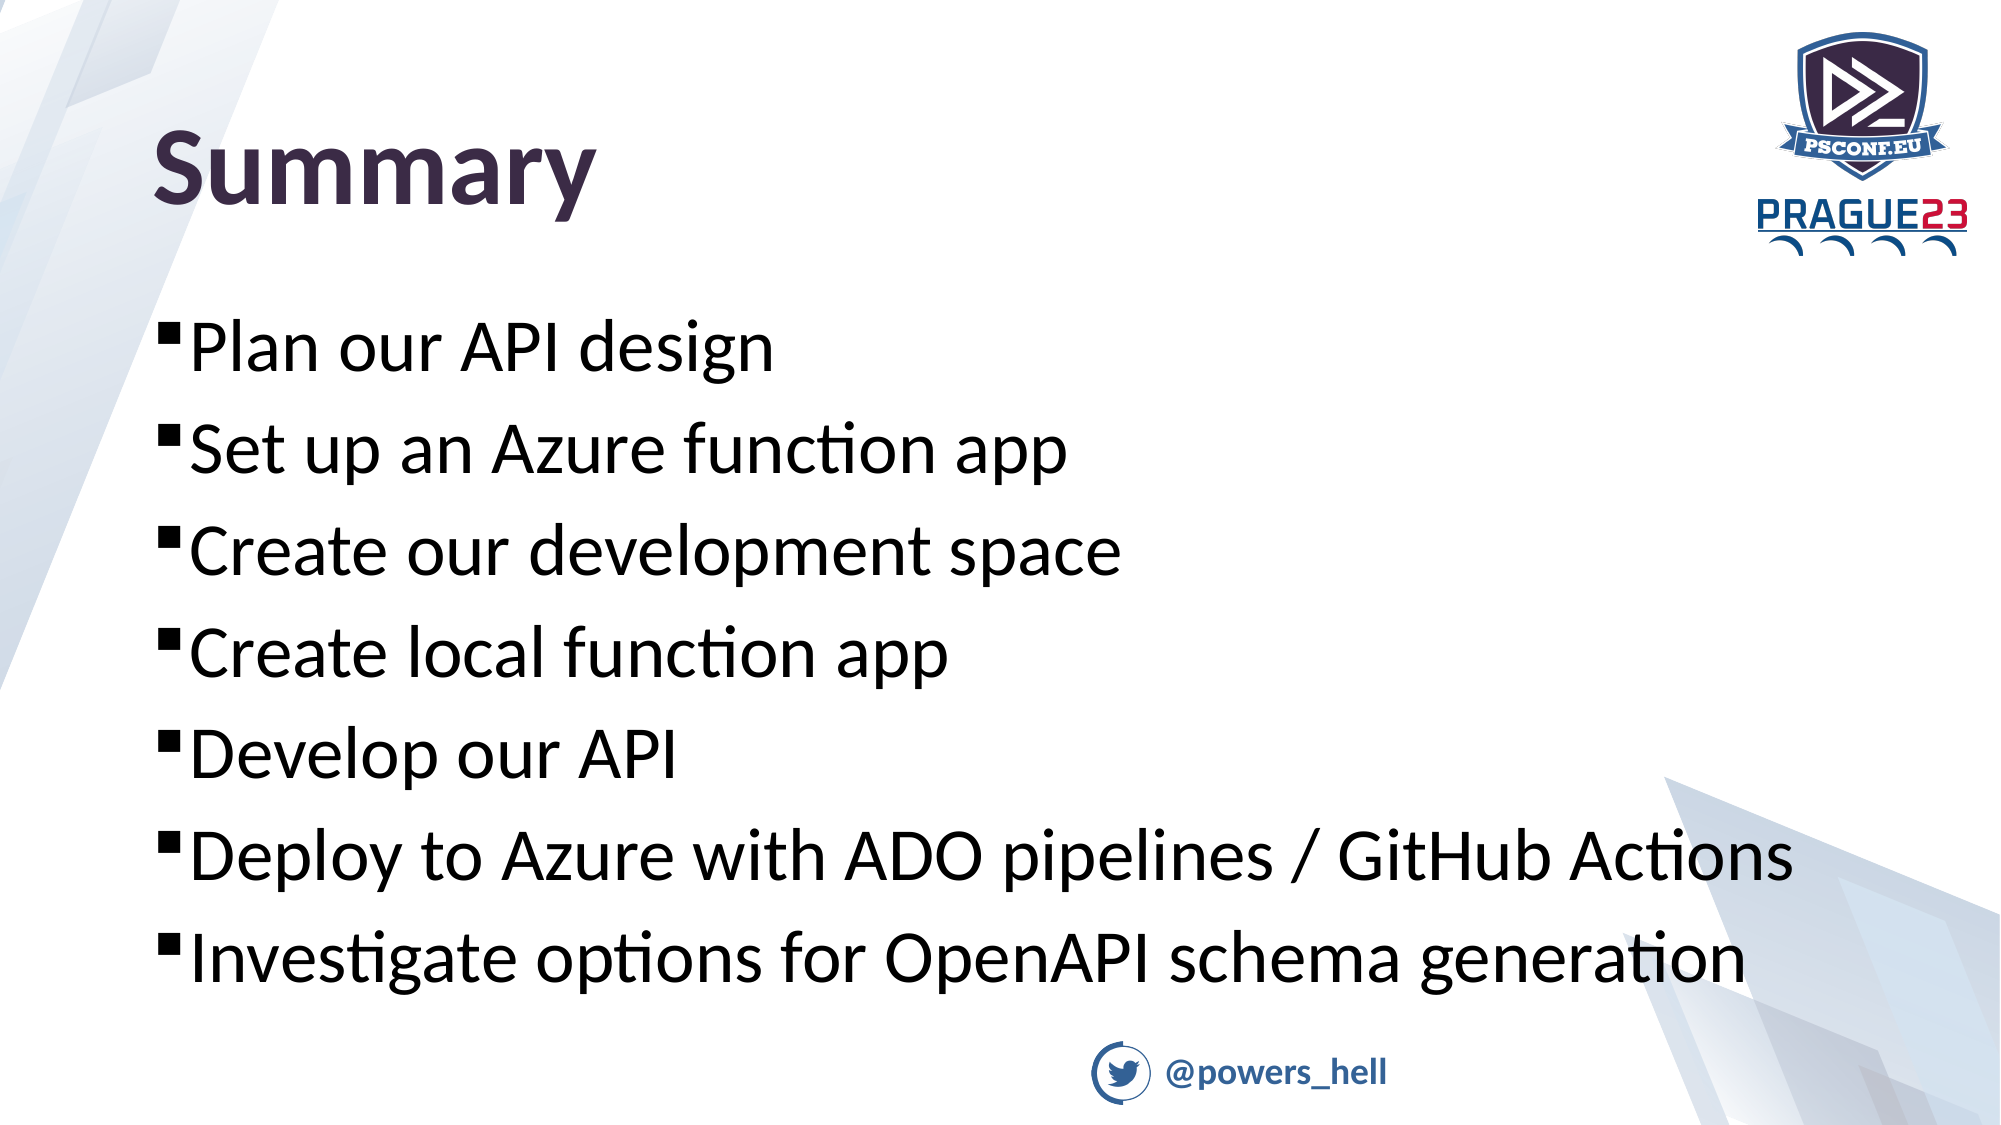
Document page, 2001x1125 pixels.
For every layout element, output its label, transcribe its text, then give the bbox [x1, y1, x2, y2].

title Summary [137, 59, 1735, 278]
picture [0, 0, 2000, 1125]
list Plan our API design Set up an Azure function app Create our development space Create local function app Develop our API Deploy to Azure with ADO pipelines / GitHub Actions Investigate options for OpenAPI schema generation [137, 299, 1863, 1014]
